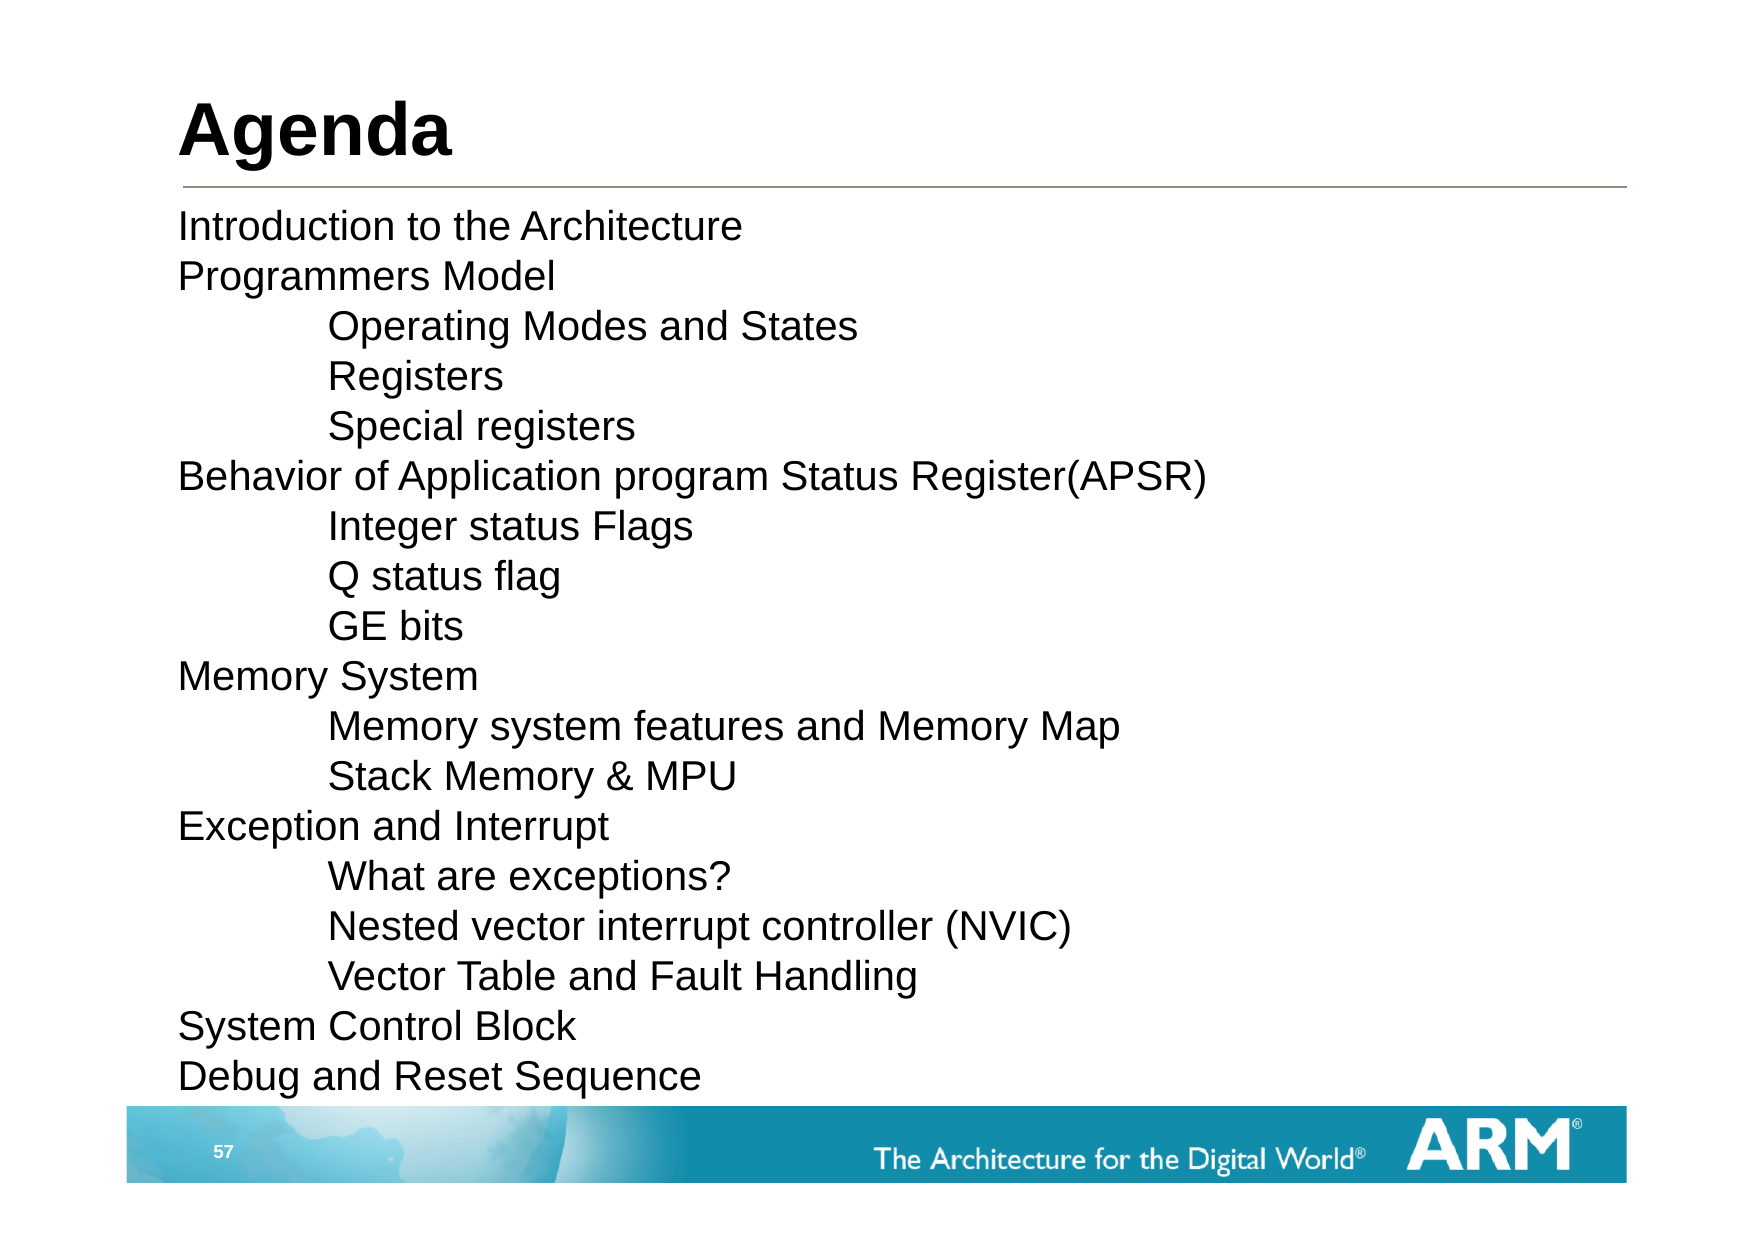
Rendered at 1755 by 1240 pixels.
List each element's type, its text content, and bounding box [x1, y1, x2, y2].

title Agenda [173, 80, 1581, 172]
slide_number 57 [198, 1139, 287, 1187]
text_box Introduction to the Architecture Programmers Model Operating Modes and States Registers Special registers Behavior of Application program Status Register(APSR) Integer status Flags Q status flag GE bits Memory System Memory system features and Memory Map Stack Memory & MPU Exception and Interrupt What are exceptions? Nested vector interrupt controller (NVIC) Vector Table and Fault Handling System Control Block Debug and Reset Sequence [175, 198, 1610, 570]
picture [126, 1106, 1627, 1183]
